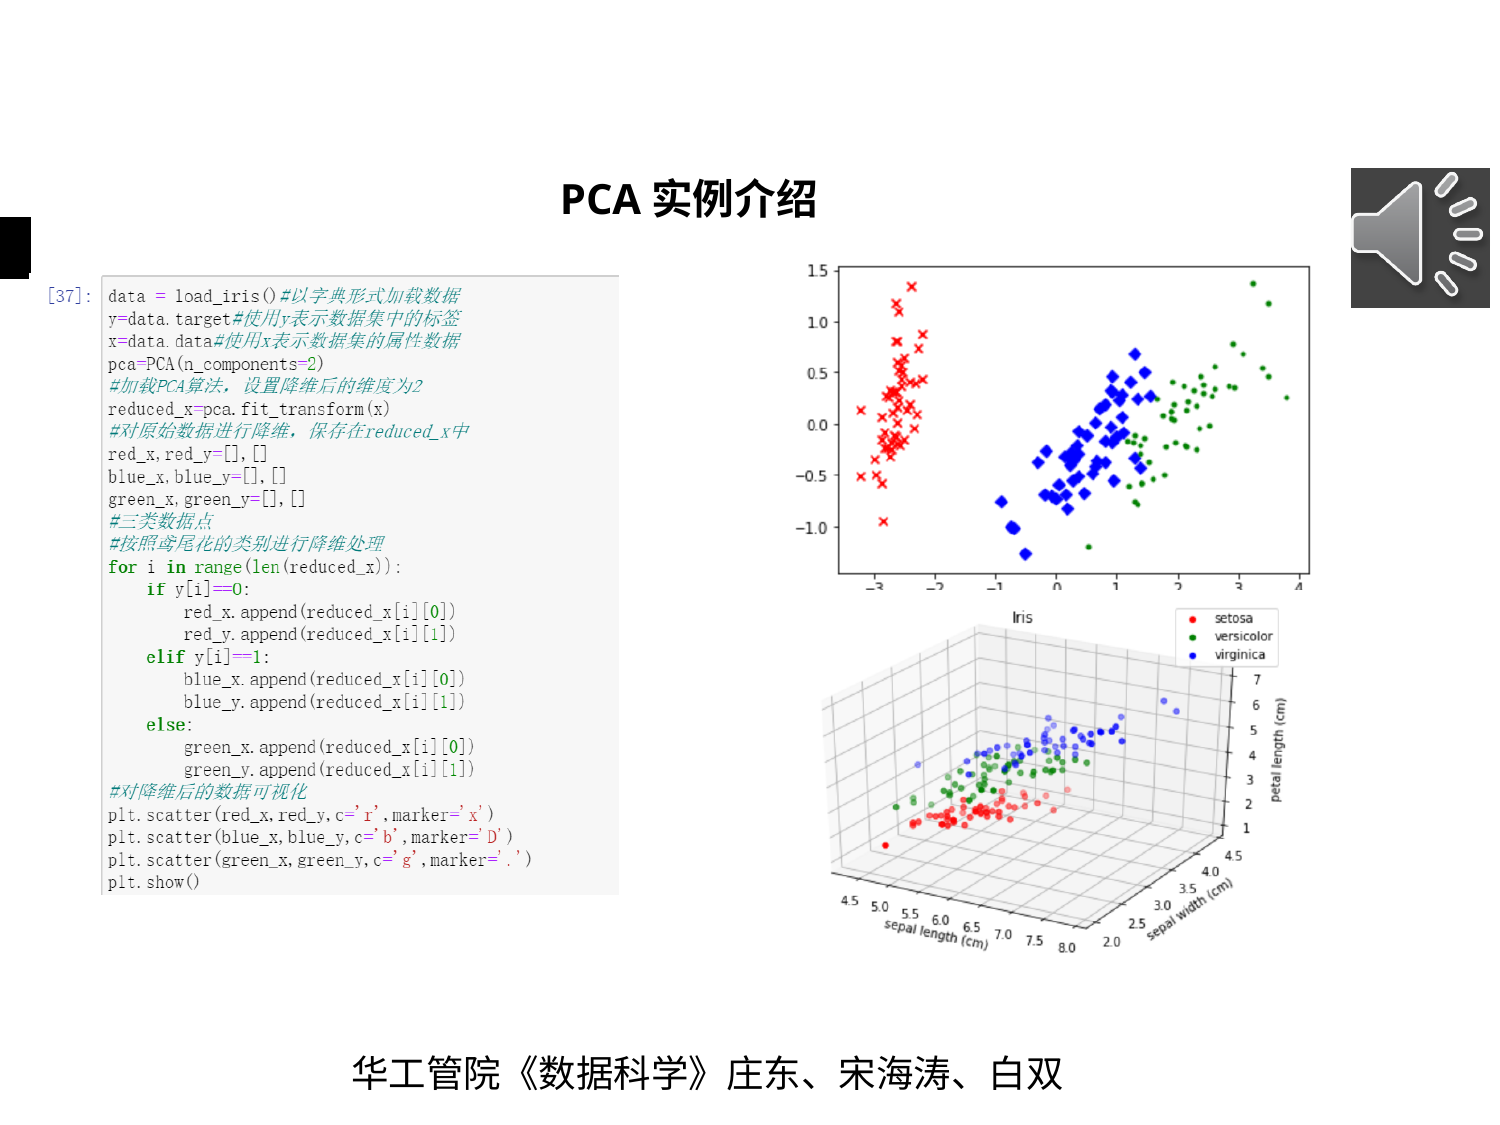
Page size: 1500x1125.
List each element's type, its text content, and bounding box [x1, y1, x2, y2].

text_box 华工管院《数据科学》庄东、宋海涛、白双 [336, 1042, 1117, 1103]
text_box [0, 217, 31, 279]
picture [1349, 167, 1492, 309]
picture [769, 248, 1332, 971]
text_box PCA实例介绍 [559, 172, 819, 223]
picture [29, 272, 619, 895]
